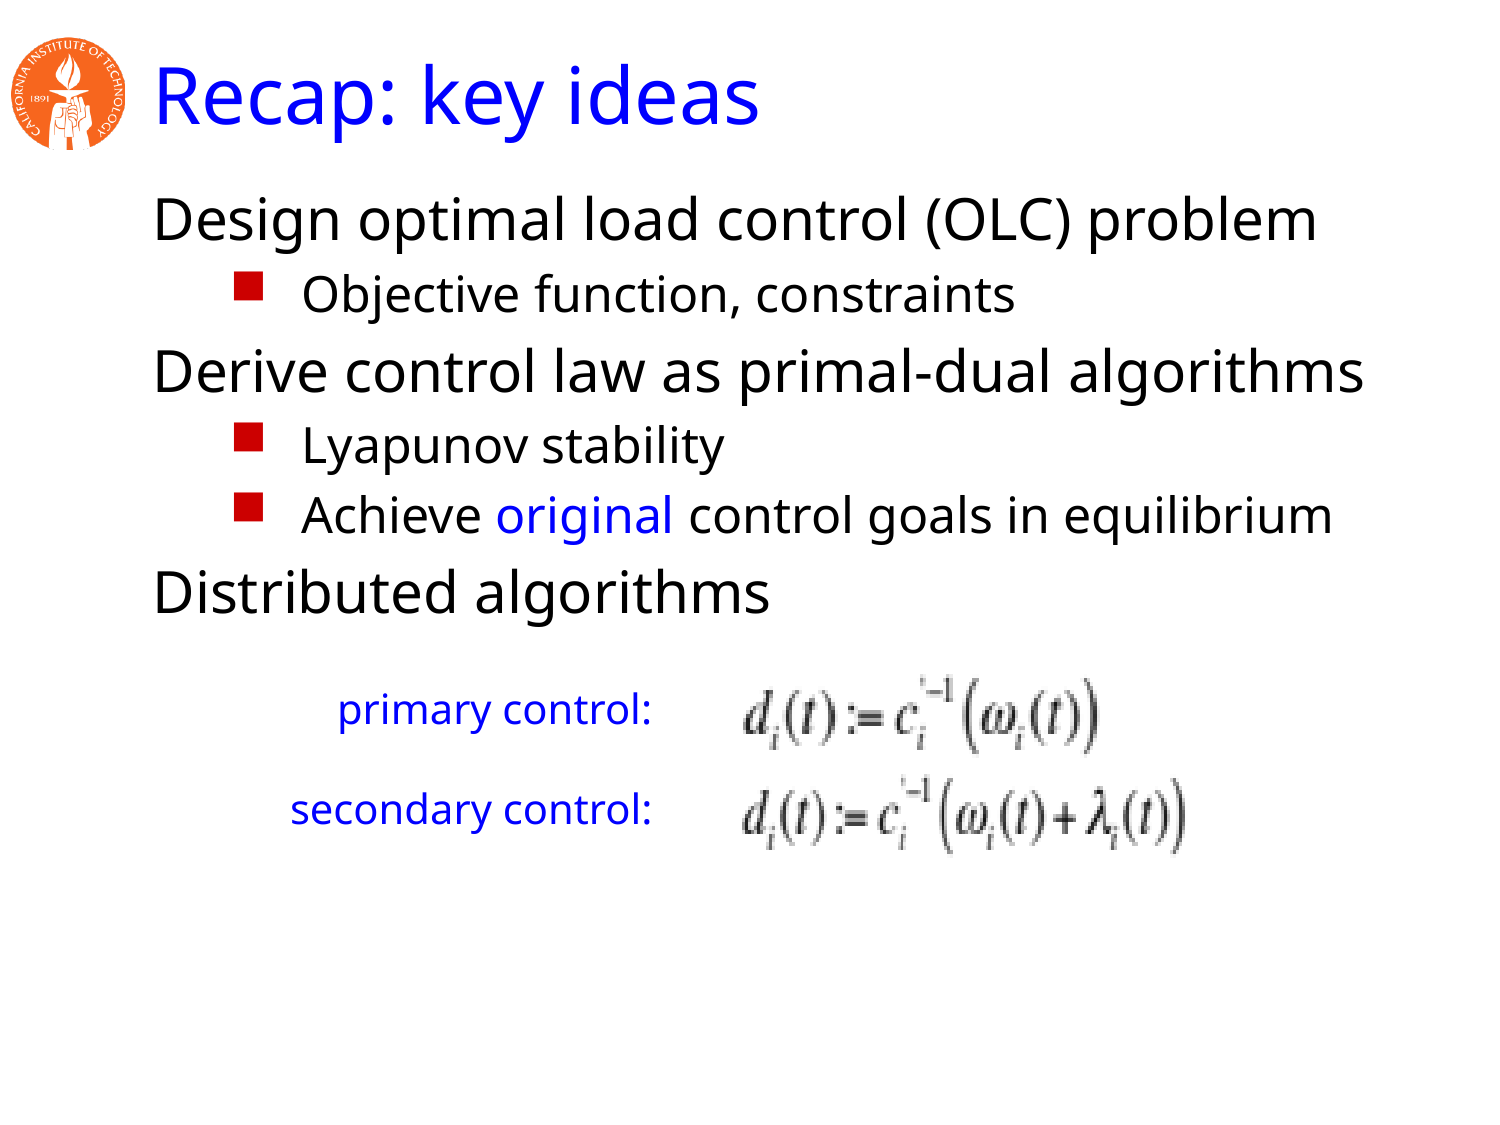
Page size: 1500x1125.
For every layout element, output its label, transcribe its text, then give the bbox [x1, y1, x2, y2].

title Recap: key ideas [137, 37, 1463, 176]
text_box Design optimal load control (OLC) problem Objective function, constraints Derive control law as primal-dual algorithms Lyapunov stability Achieve original control goals in equilibrium Distributed algorithms [137, 174, 1475, 700]
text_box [274, 662, 1188, 863]
